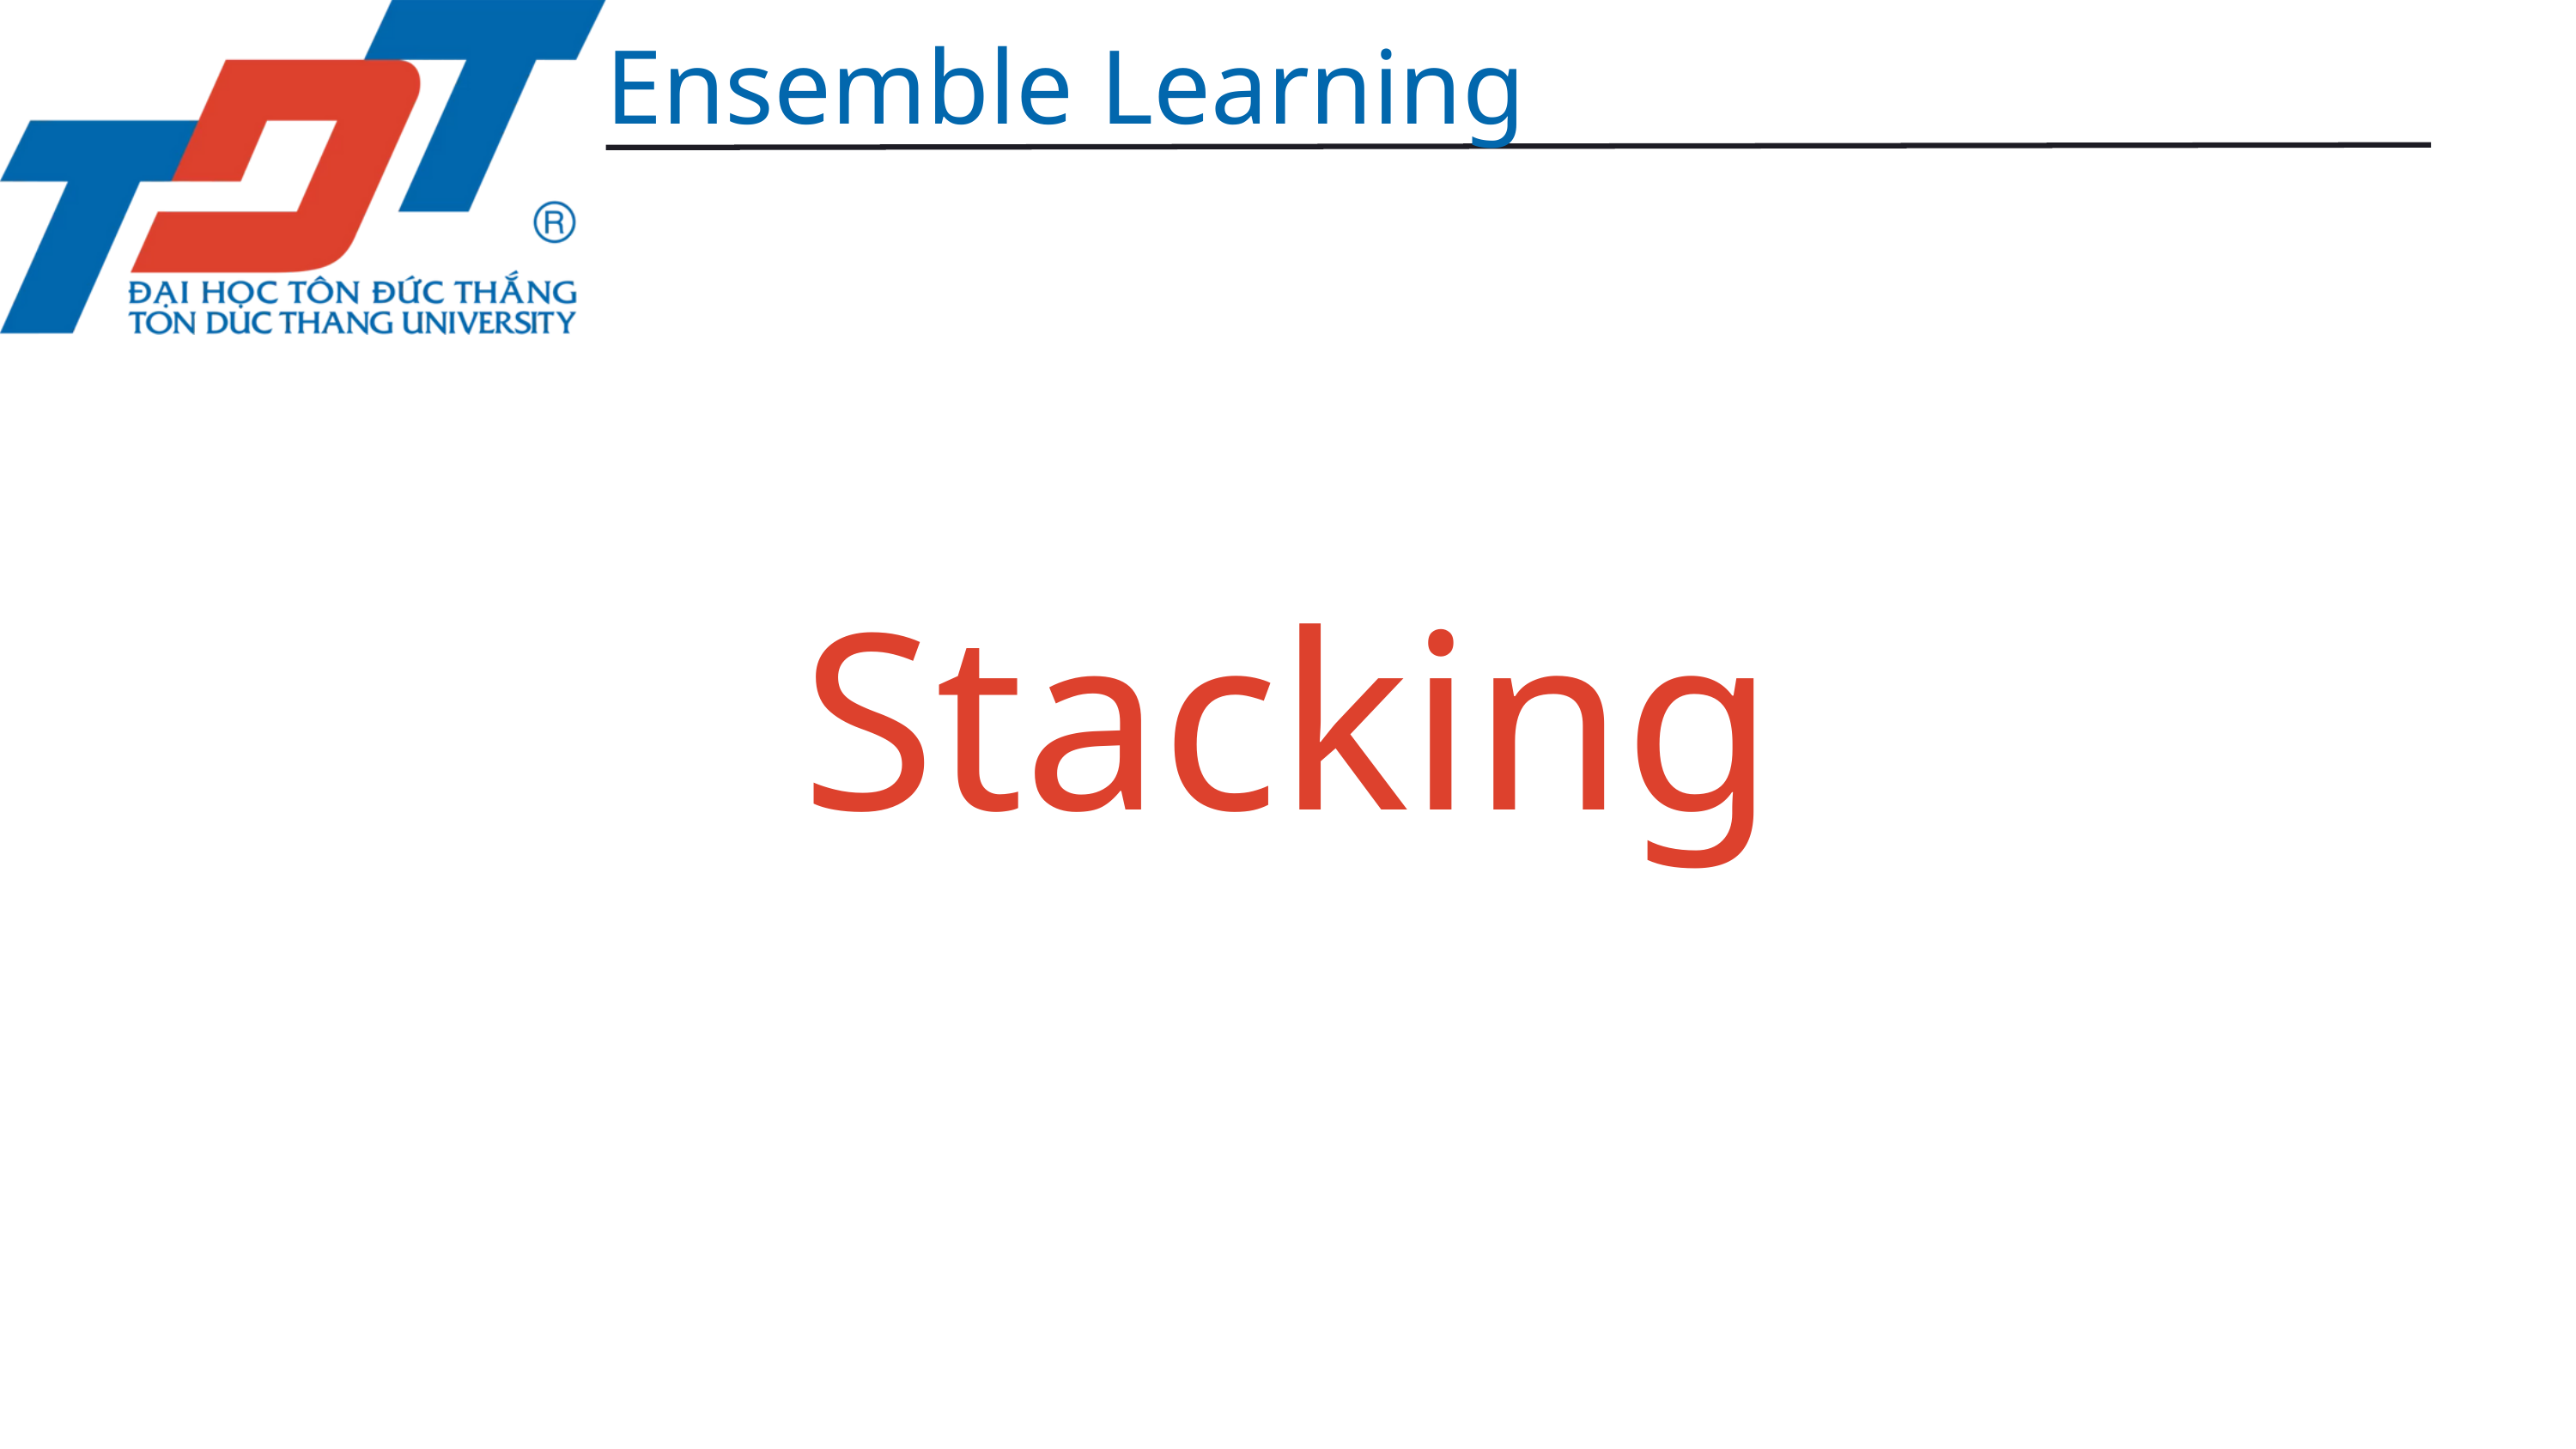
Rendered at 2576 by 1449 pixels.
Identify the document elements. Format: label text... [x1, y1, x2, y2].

text_box Ensemble Learning [605, 33, 2038, 145]
text_box [0, 0, 606, 335]
text_box Stacking [394, 614, 2182, 859]
